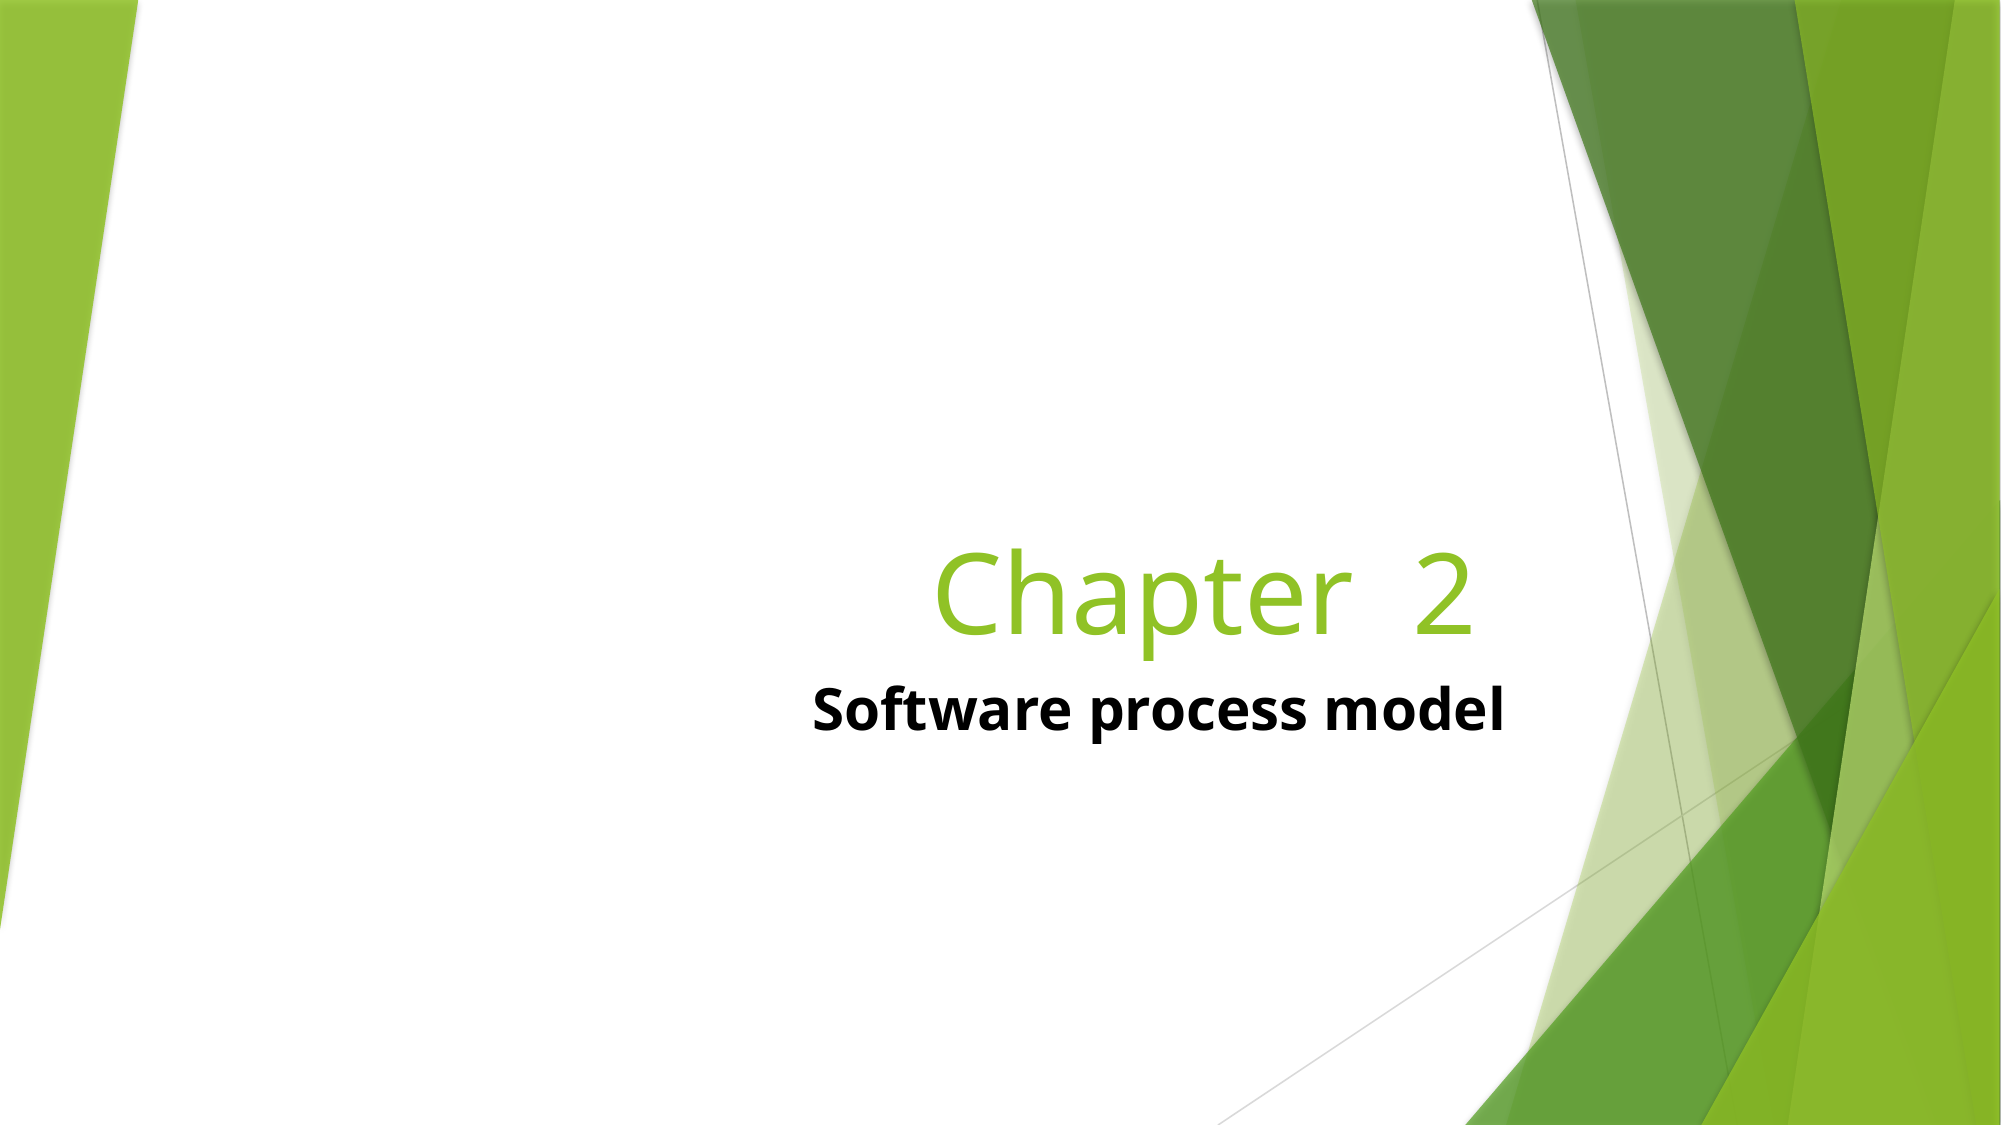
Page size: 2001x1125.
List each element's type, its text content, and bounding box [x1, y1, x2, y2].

title Chapter 2 [247, 394, 1522, 664]
subtitle Software process model [247, 664, 1522, 845]
